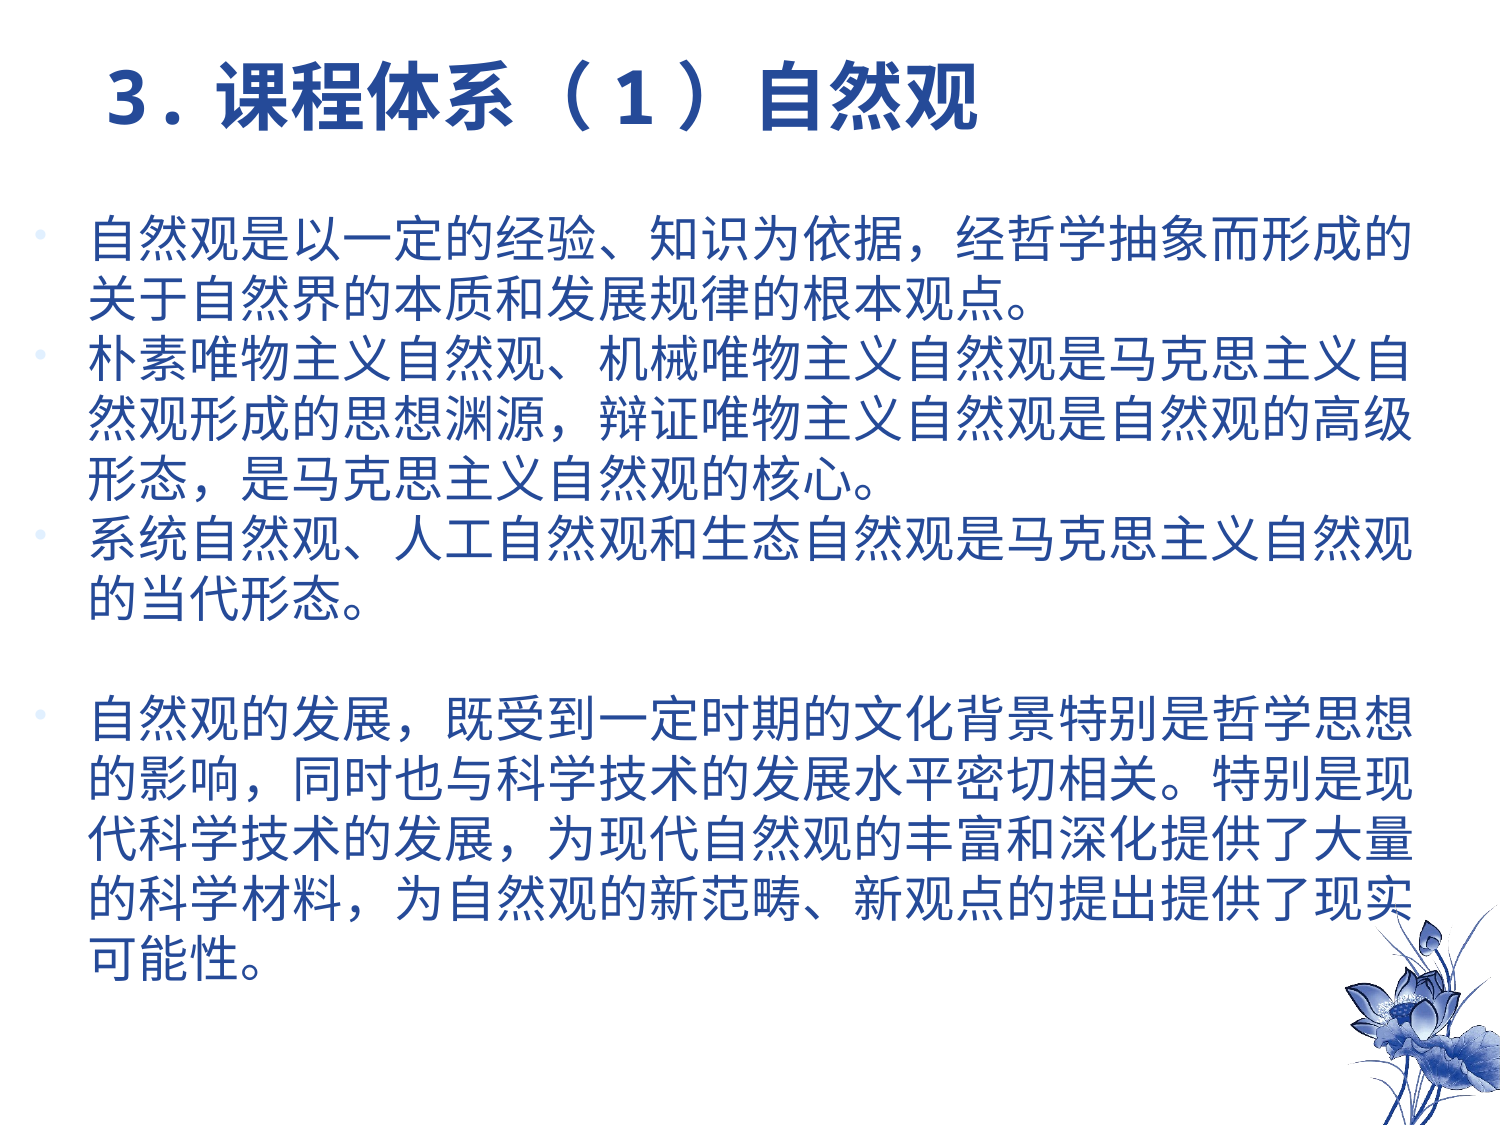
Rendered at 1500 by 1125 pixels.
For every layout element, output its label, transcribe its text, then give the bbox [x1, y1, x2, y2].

picture [1328, 880, 1500, 1125]
list 自然观是以一定的经验、知识为依据，经哲学抽象而形成的关于自然界的本质和发展规律的根本观点。 朴素唯物主义自然观、机械唯物主义自然观是马克思主义自然观形成的思想渊源，辩证唯物主义自然观是自然观的高级形态，是马克思主义自然观的核心。 系统自然观、人工自然观和生态自然观是马克思主义自然观的当代形态。 自然观的发展，既受到一定时期的文化背景特别是哲学思想的影响，同时也与科学技术的发展水平密切相关。特别是现代科学技术的发展，为现代自然观的丰富和深化提供了大量的科学材料，为自然观的新范畴、新观点的提出提供了现实可能性。 [20, 196, 1480, 1000]
text_box 3.课程体系（1）自然观 [89, 39, 1353, 149]
